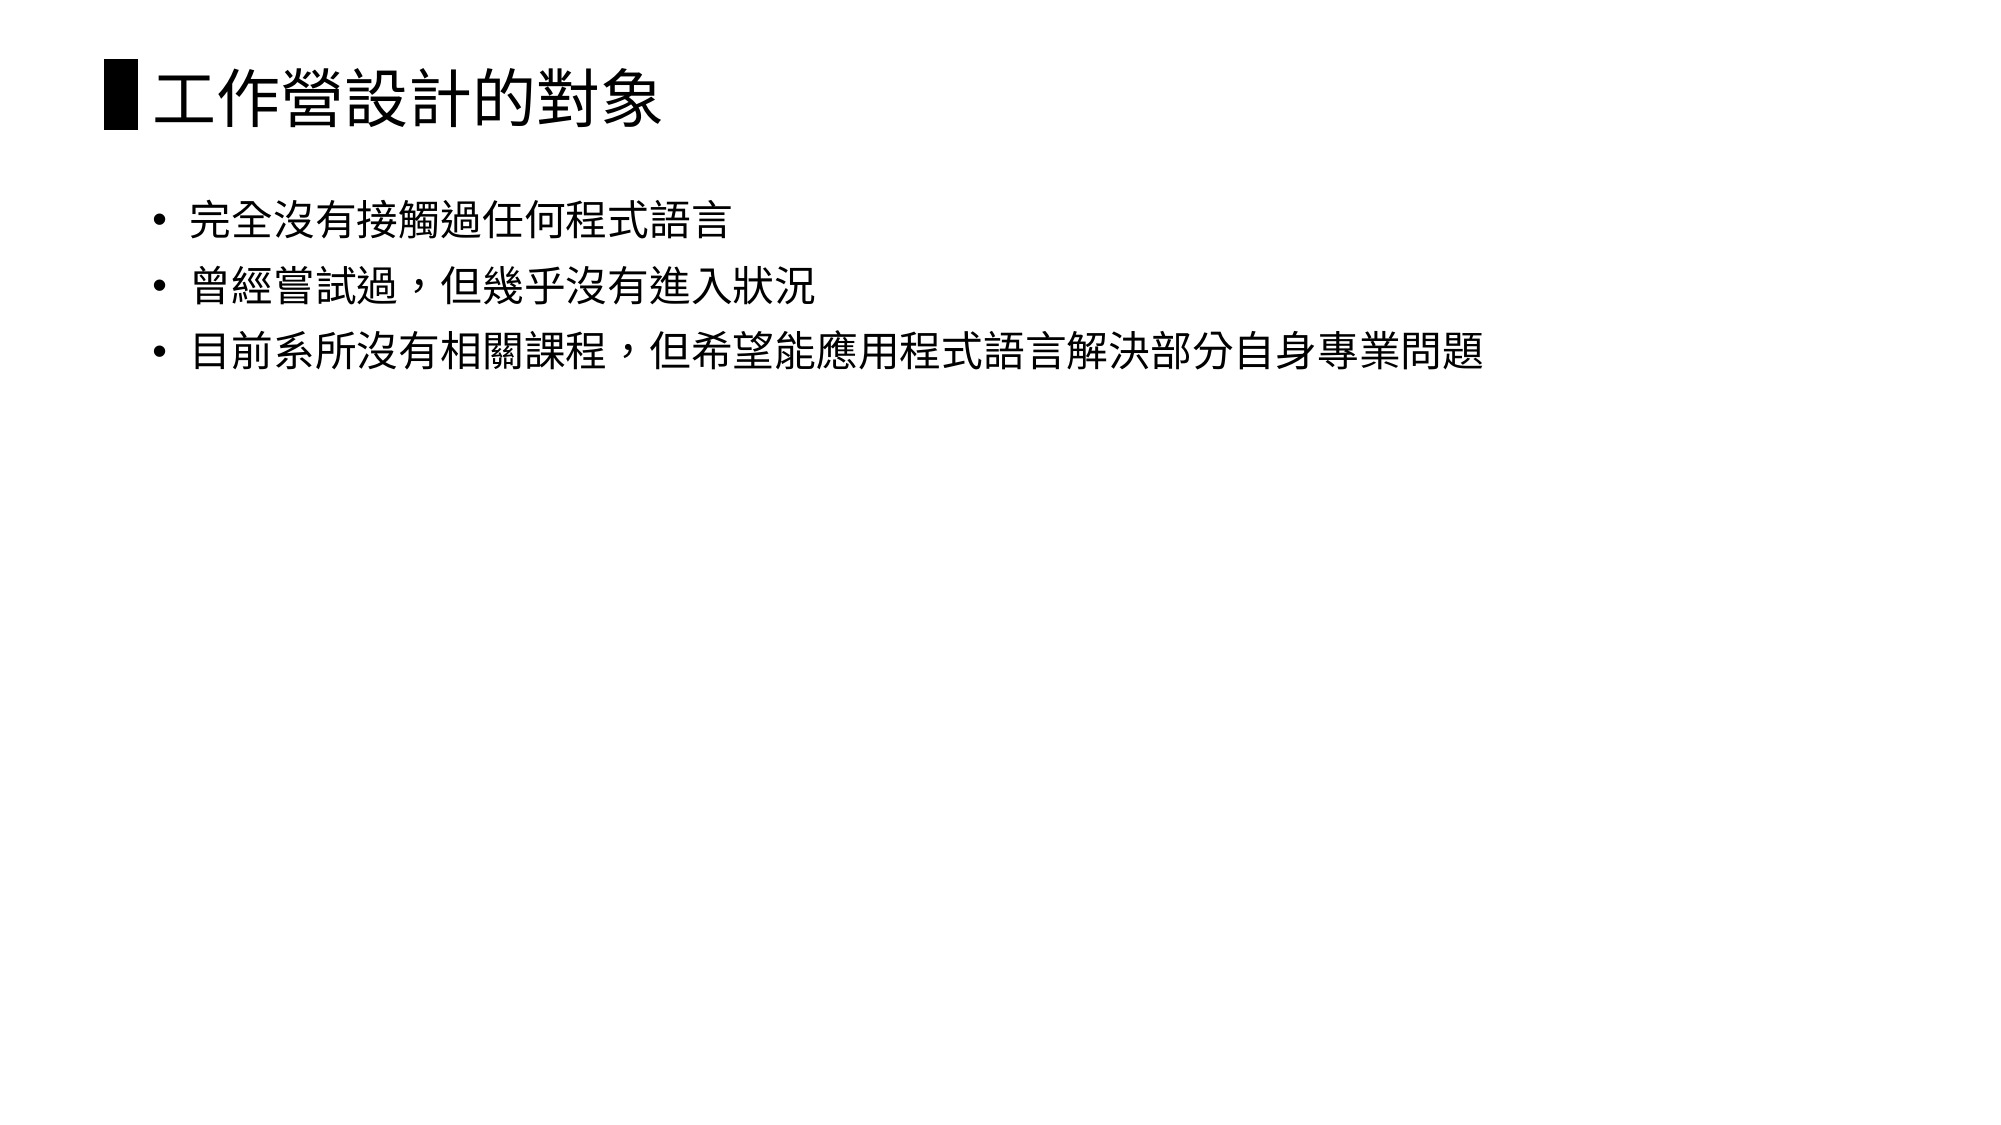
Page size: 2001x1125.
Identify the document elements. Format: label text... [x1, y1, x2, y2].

title 工作營設計的對象 [137, 59, 1863, 145]
list 完全沒有接觸過任何程式語言 曾經嘗試過，但幾乎沒有進入狀況 目前系所沒有相關課程，但希望能應用程式語言解決部分自身專業問題 [137, 191, 1863, 1014]
